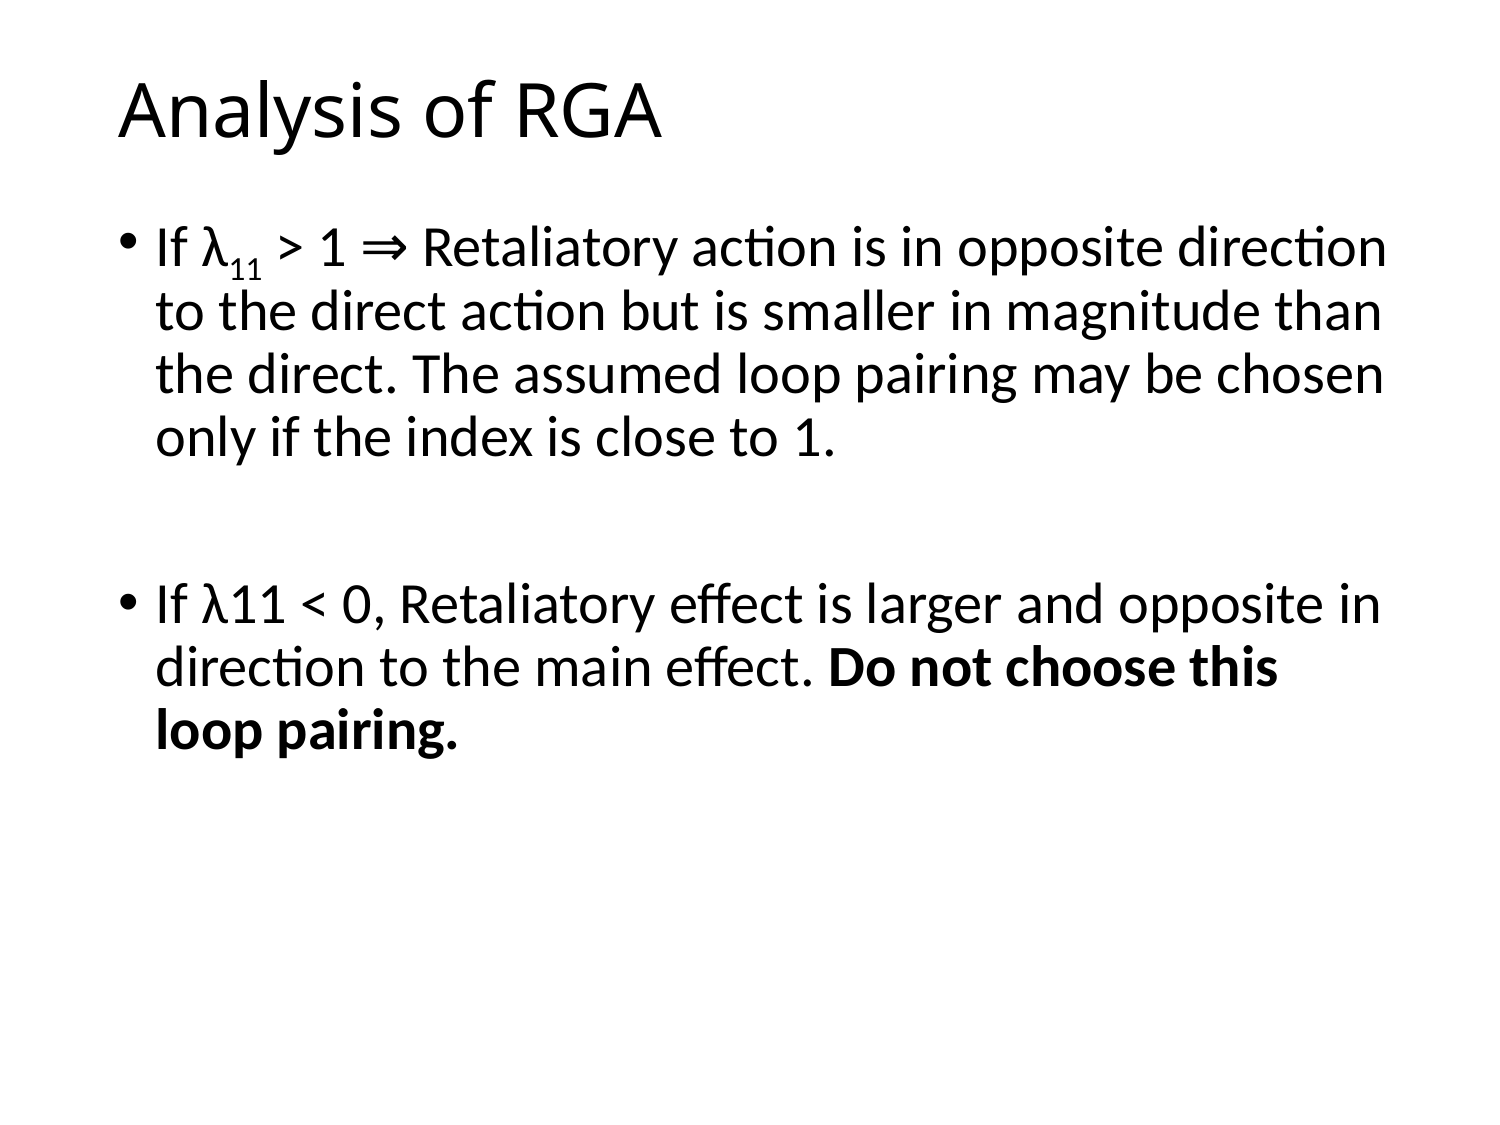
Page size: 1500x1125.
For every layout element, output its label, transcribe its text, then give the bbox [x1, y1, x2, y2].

list If λ11 > 1 ⇒ Retaliatory action is in opposite direction to the direct action but is smaller in magnitude than the direct. The assumed loop pairing may be chosen only if the index is close to 1. If λ11 < 0, Retaliatory effect is larger and opposite in direction to the main effect. Do not choose this loop pairing. [103, 201, 1408, 1014]
title Analysis of RGA [103, 59, 1397, 167]
